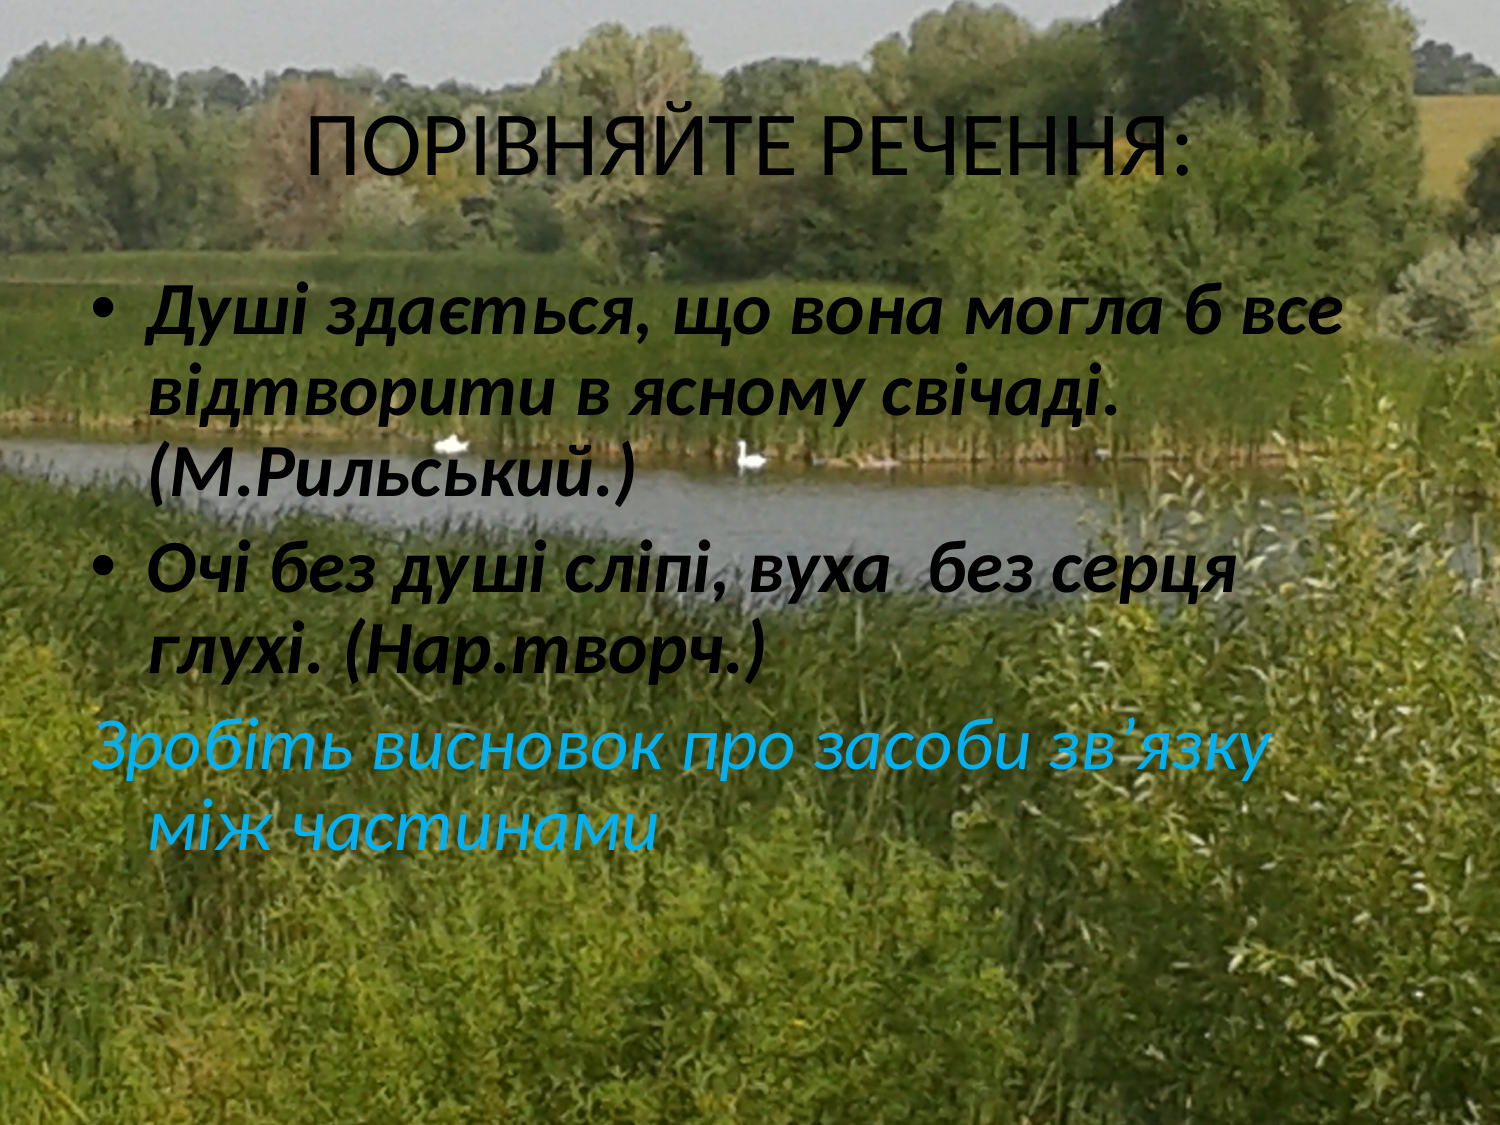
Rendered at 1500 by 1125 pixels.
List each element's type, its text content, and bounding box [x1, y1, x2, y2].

picture [0, 0, 1500, 1125]
list Душі здається, що вона могла б все відтворити в ясному свічаді. (М.Рильський.) Очі без душі сліпі, вуха без серця глухі. (Нар.творч.) Зробіть висновок про засоби зв’язку між частинами [75, 262, 1425, 1005]
title ПОРІВНЯЙТЕ РЕЧЕННЯ: [75, 45, 1425, 233]
